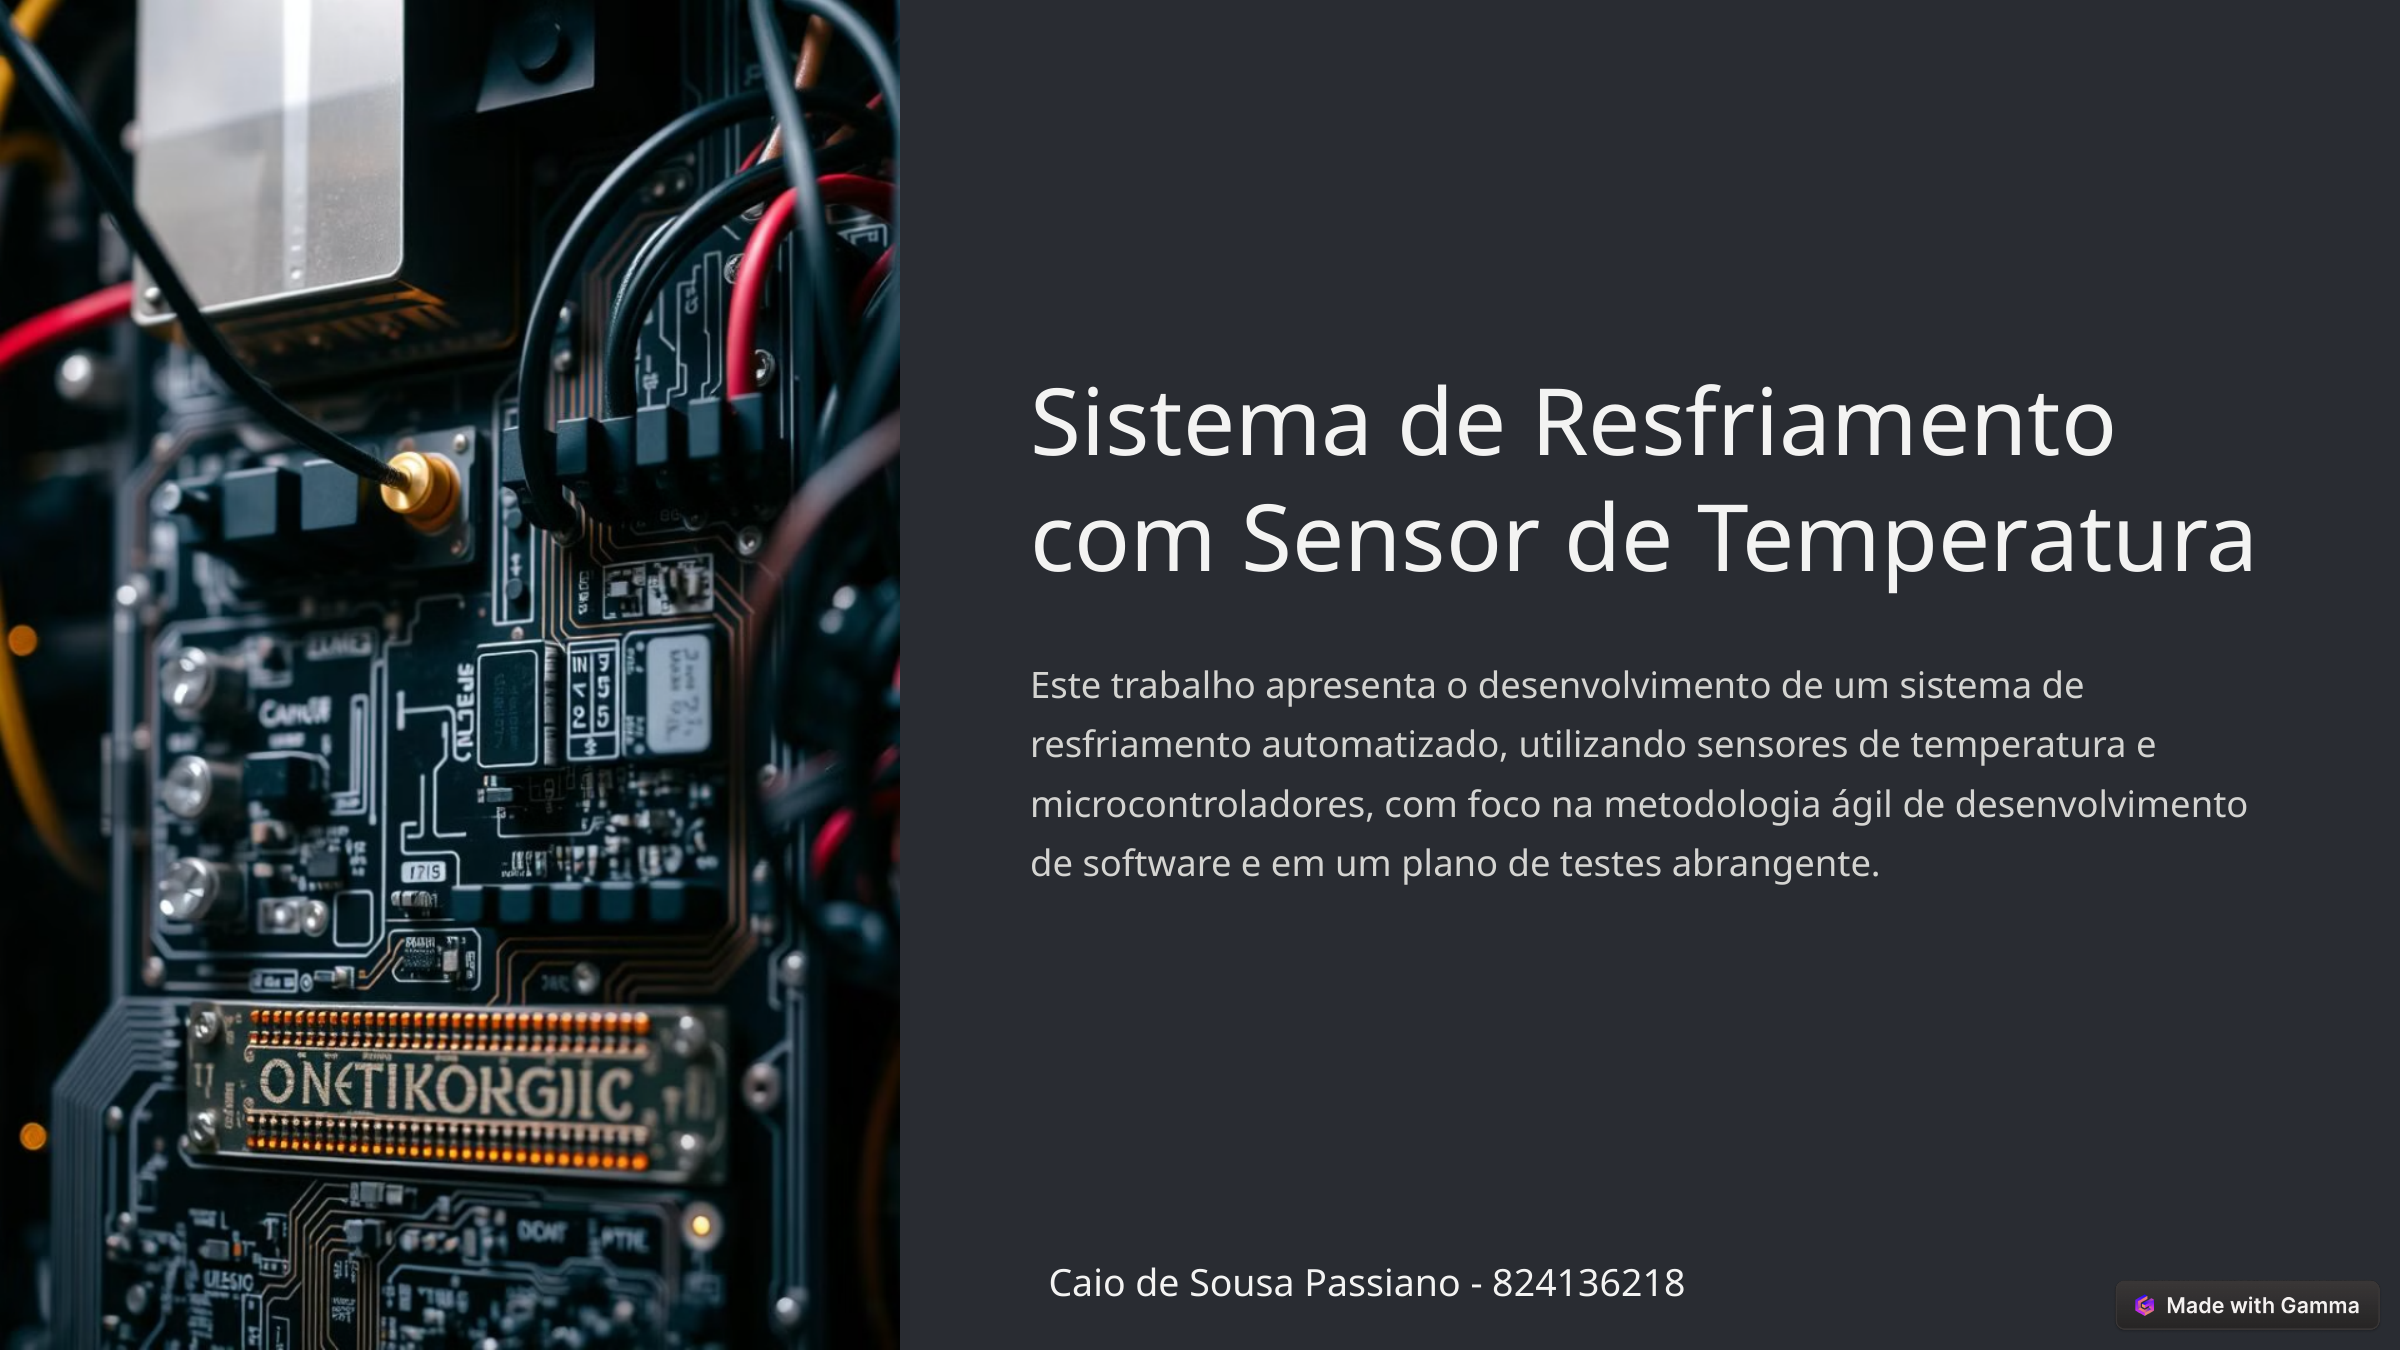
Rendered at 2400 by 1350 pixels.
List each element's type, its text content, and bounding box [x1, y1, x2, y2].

text_box Caio de Sousa Passiano - 824136218 [1033, 1251, 1702, 1312]
text_box Este trabalho apresenta o desenvolvimento de um sistema de resfriamento automatizado, utilizando sensores de temperatura e microcontroladores, com foco na metodologia ágil de desenvolvimento de software e em um plano de testes abrangente. [1030, 646, 2270, 885]
picture [0, 0, 900, 1350]
text_box Sistema de Resfriamento com Sensor de Temperatura [1030, 358, 2270, 591]
picture [2106, 1271, 2389, 1339]
